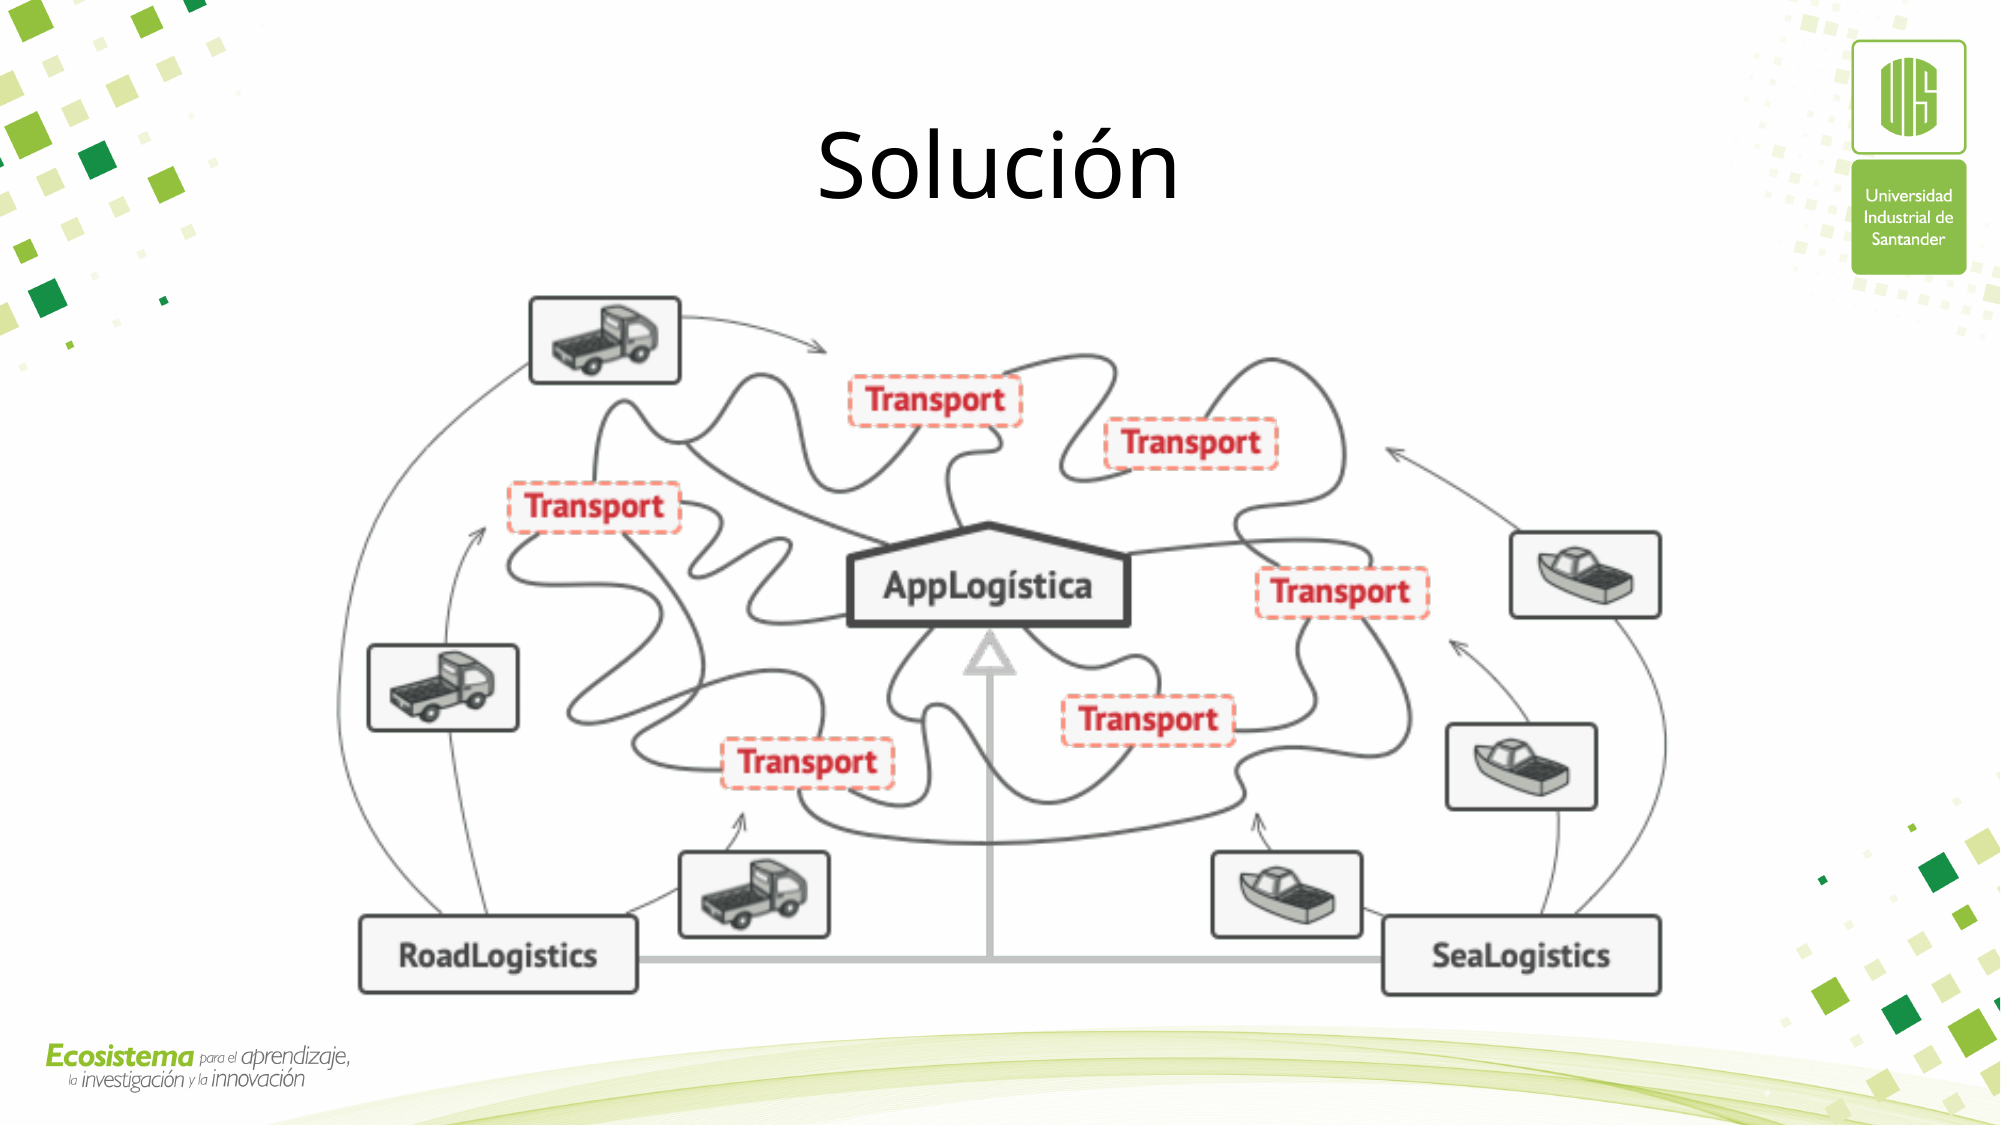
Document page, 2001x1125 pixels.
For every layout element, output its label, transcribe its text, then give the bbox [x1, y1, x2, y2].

picture [0, 0, 2001, 1125]
title Solución [137, 59, 1863, 278]
